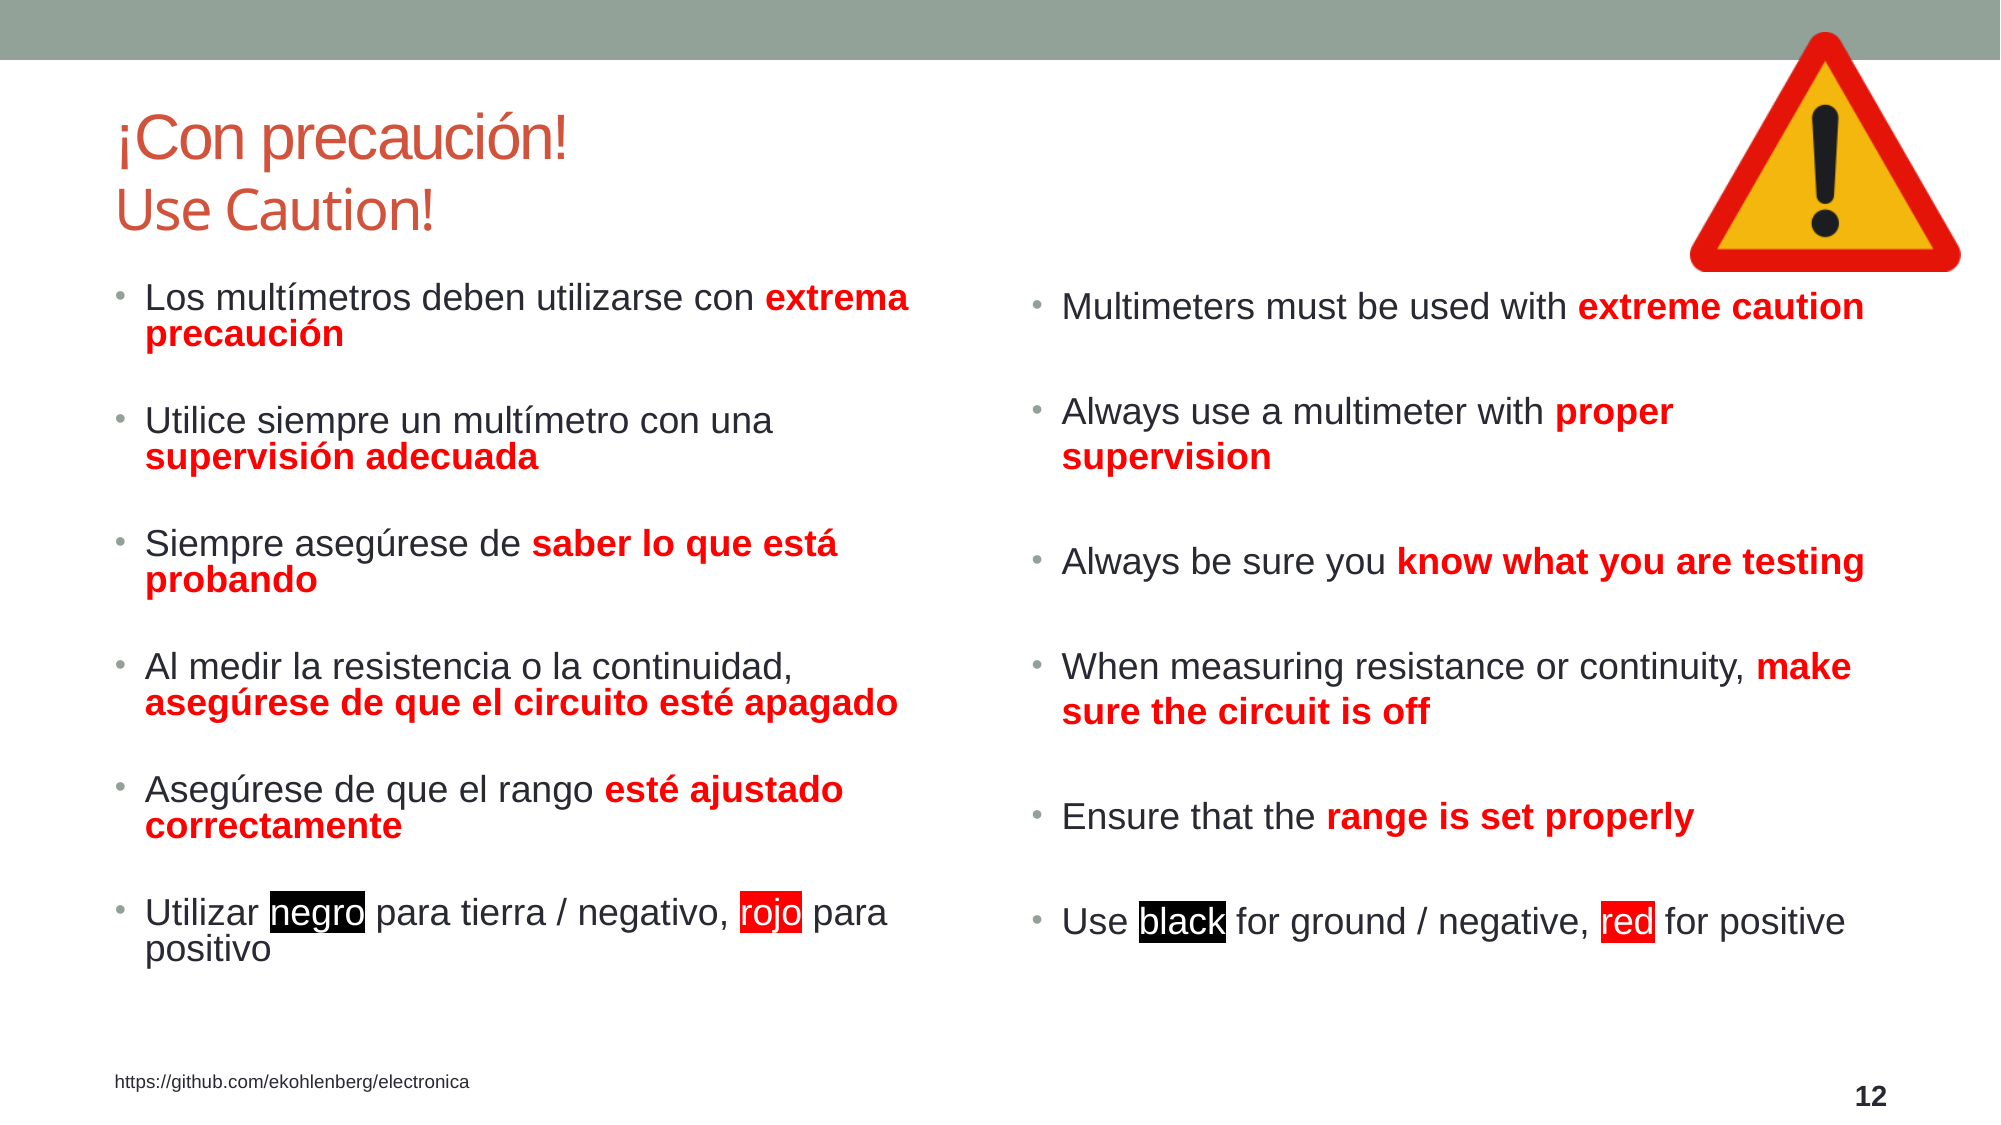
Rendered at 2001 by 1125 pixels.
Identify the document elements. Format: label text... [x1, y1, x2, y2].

picture [1690, 32, 1962, 272]
list Multimeters must be used with extreme caution Always use a multimeter with proper supervision Always be sure you know what you are testing When measuring resistance or continuity, make sure the circuit is off Ensure that the range is set properly Use black for ground / negative, red for positive [1016, 274, 1900, 1049]
slide_number 12 [1585, 1068, 1903, 1123]
list Los multímetros deben utilizarse con extrema precaución Utilice siempre un multímetro con una supervisión adecuada Siempre asegúrese de saber lo que está probando Al medir la resistencia o la continuidad, asegúrese de que el circuito esté apagado Asegúrese de que el rango esté ajustado correctamente Utilizar negro para tierra / negativo, rojo para positivo [99, 274, 984, 1103]
title ¡Con precaución! Use Caution! [99, 87, 1687, 250]
